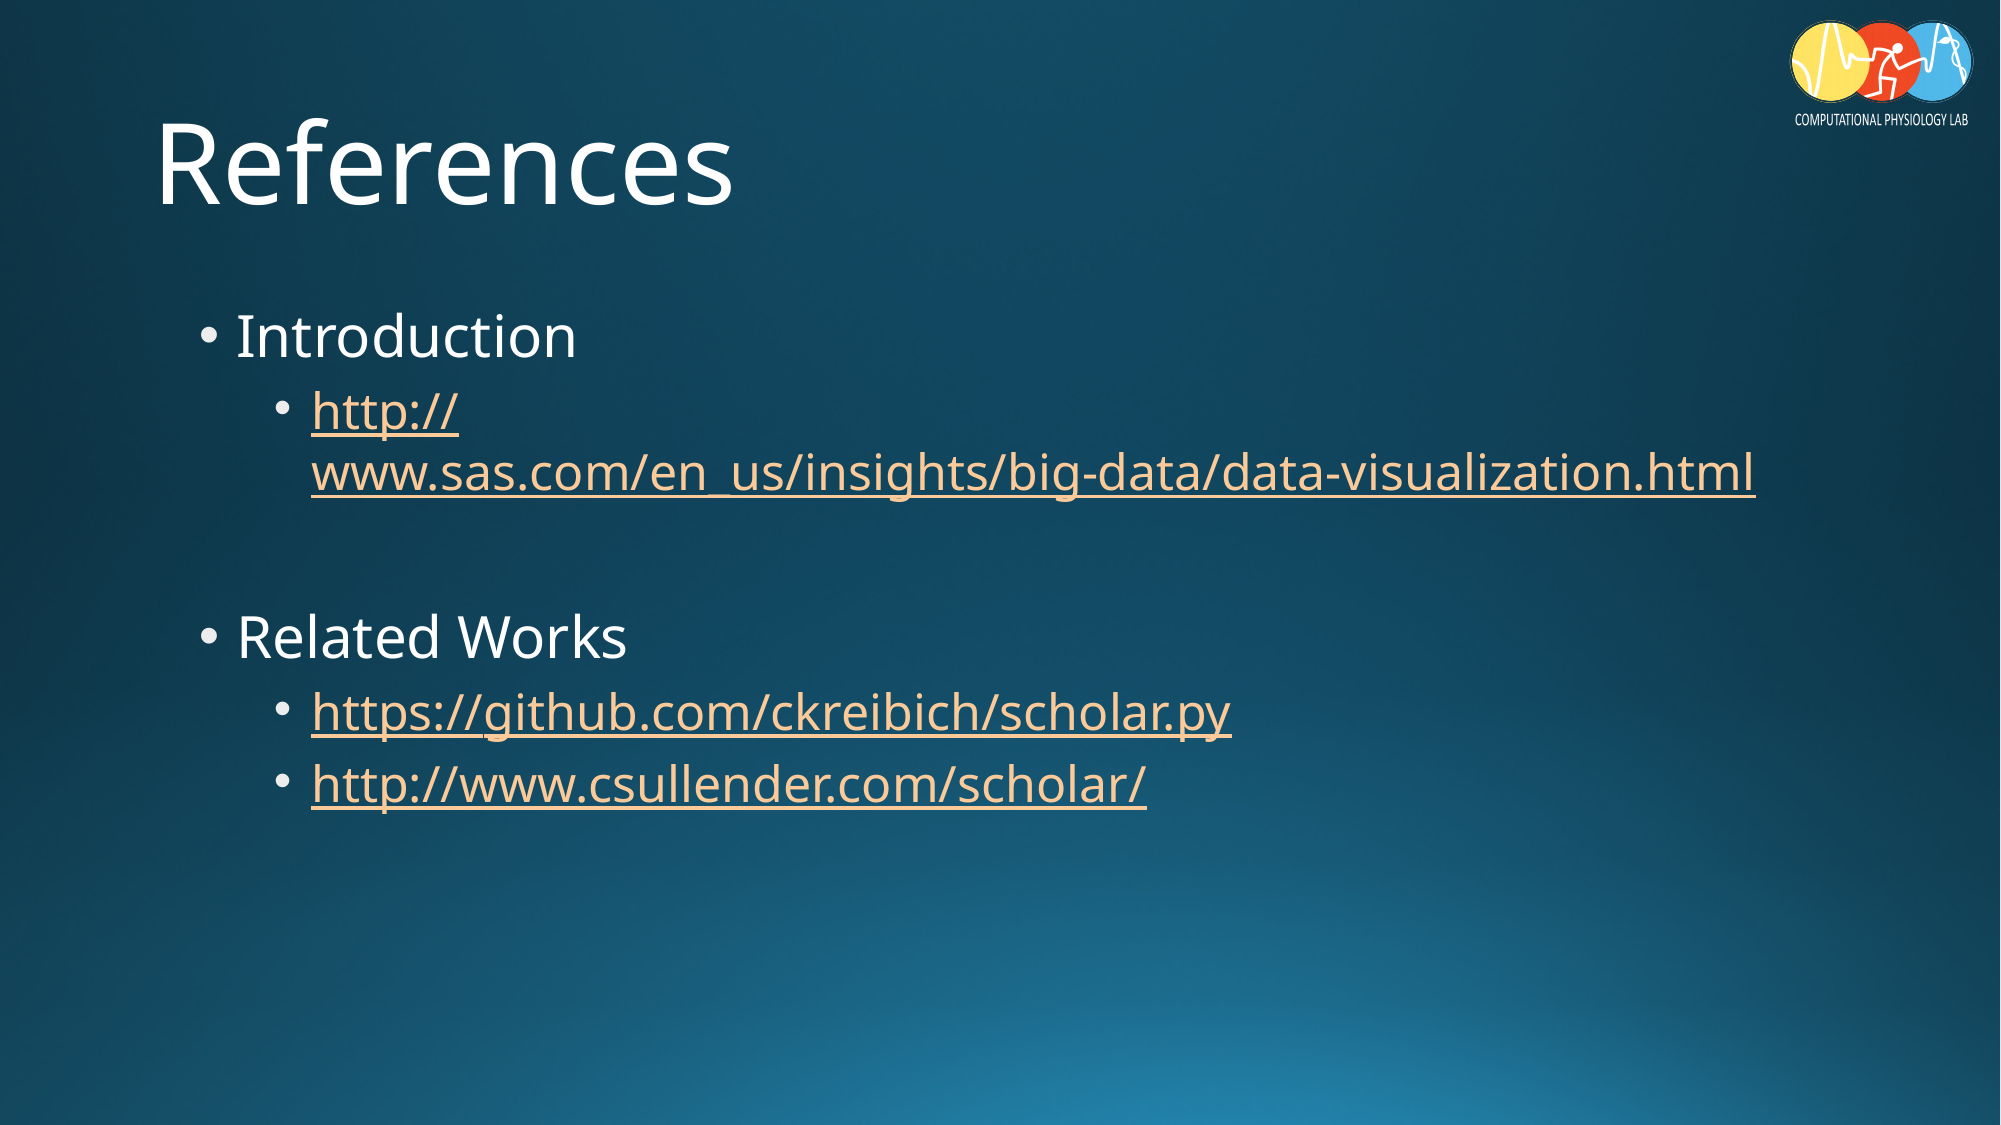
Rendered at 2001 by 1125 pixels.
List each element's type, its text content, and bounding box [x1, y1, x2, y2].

picture [0, 0, 2001, 1125]
list Introduction http://www.sas.com/en_us/insights/big-data/data-visualization.html Related Works https://github.com/ckreibich/scholar.py http://www.csullender.com/scholar/ [183, 299, 1863, 1014]
title References [137, 59, 1863, 278]
